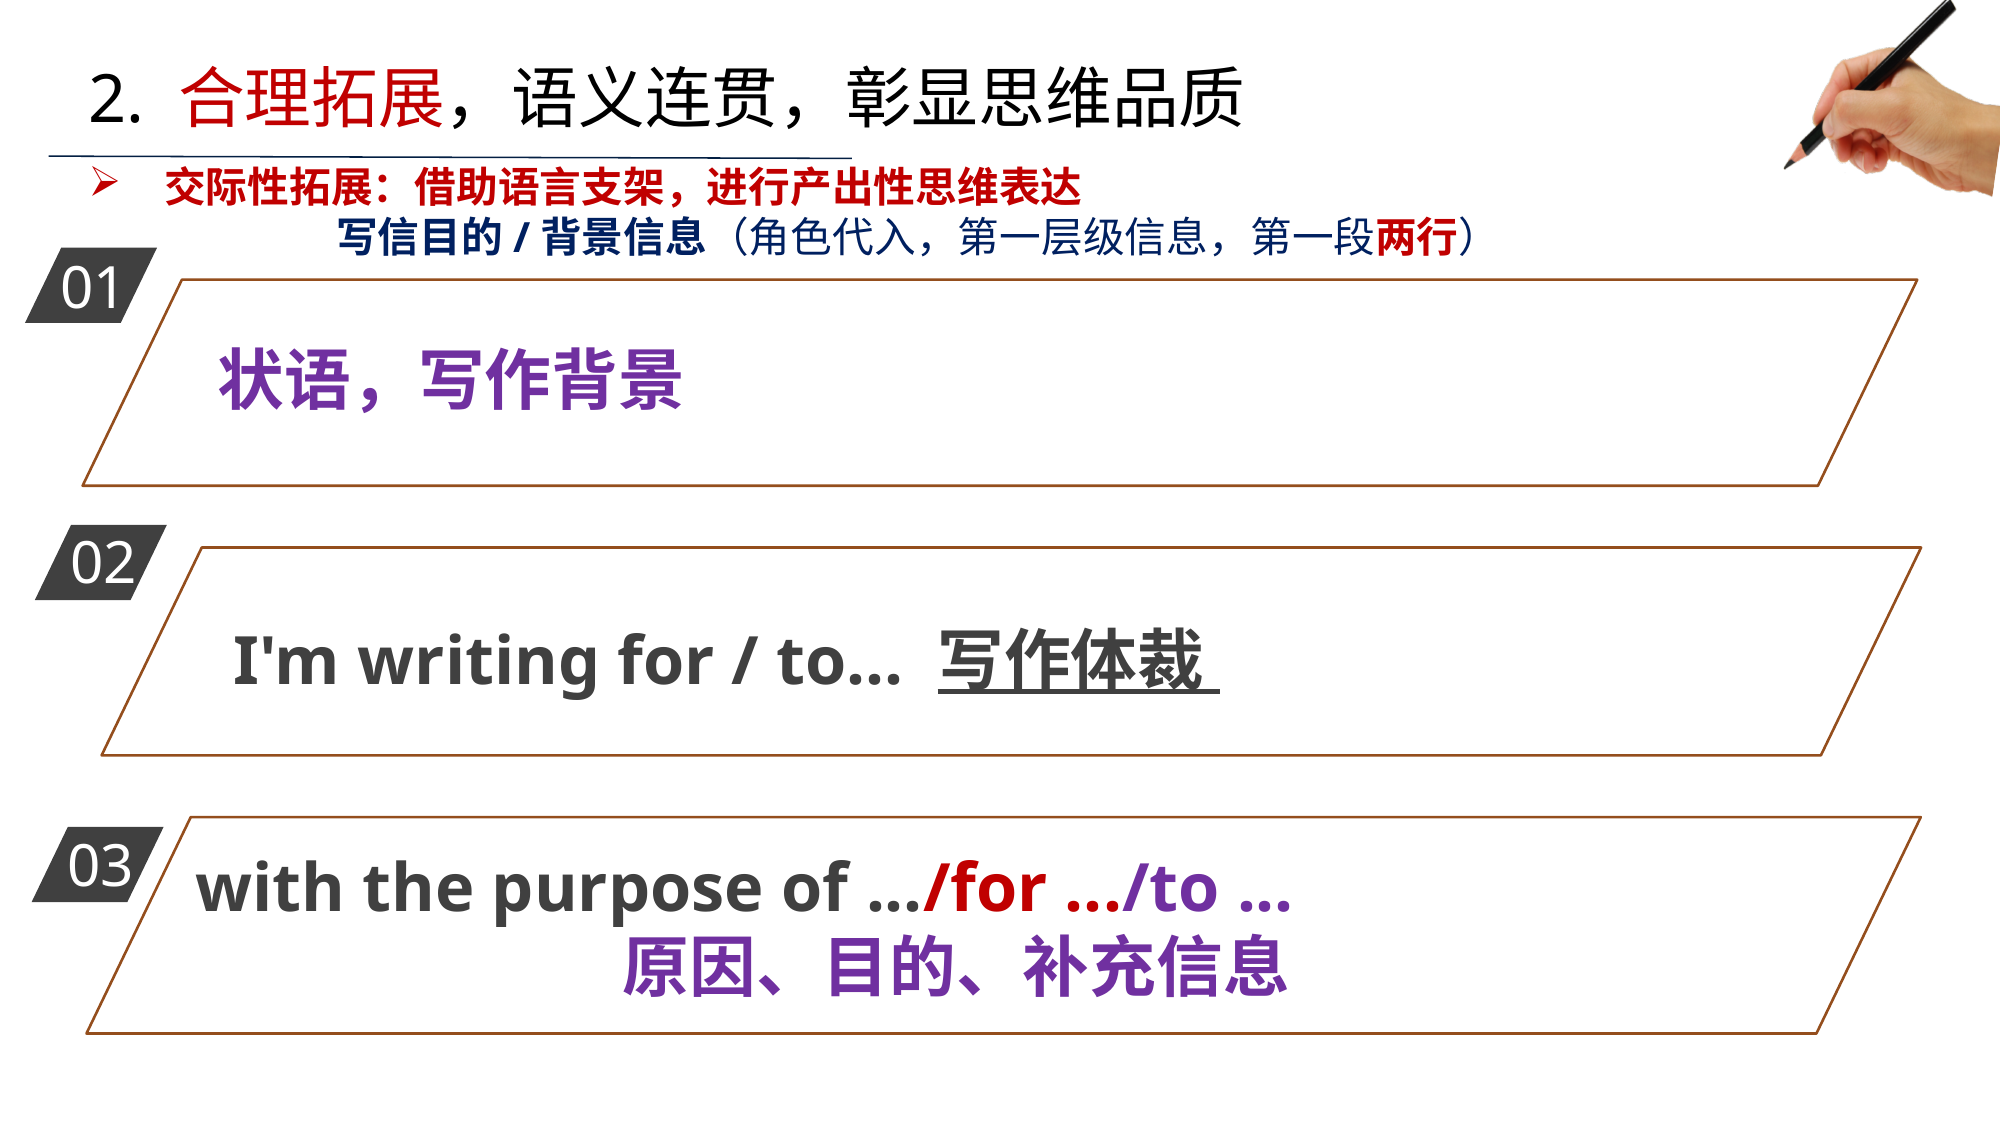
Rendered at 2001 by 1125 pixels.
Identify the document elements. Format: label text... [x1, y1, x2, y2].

text_box 交际性拓展：借助语言支架，进行产出性思维表达 写信目的/背景信息（角色代入，第一层级信息，第一段两行） [73, 153, 1842, 269]
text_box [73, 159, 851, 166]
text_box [48, 155, 853, 159]
picture [1786, 0, 2000, 198]
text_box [101, 547, 1922, 756]
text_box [31, 820, 81, 903]
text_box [82, 279, 1918, 486]
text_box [24, 242, 172, 324]
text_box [34, 517, 182, 601]
text_box 2. 合理拓展，语义连贯，彰显思维品质 [73, 48, 1790, 143]
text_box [86, 816, 1926, 1034]
